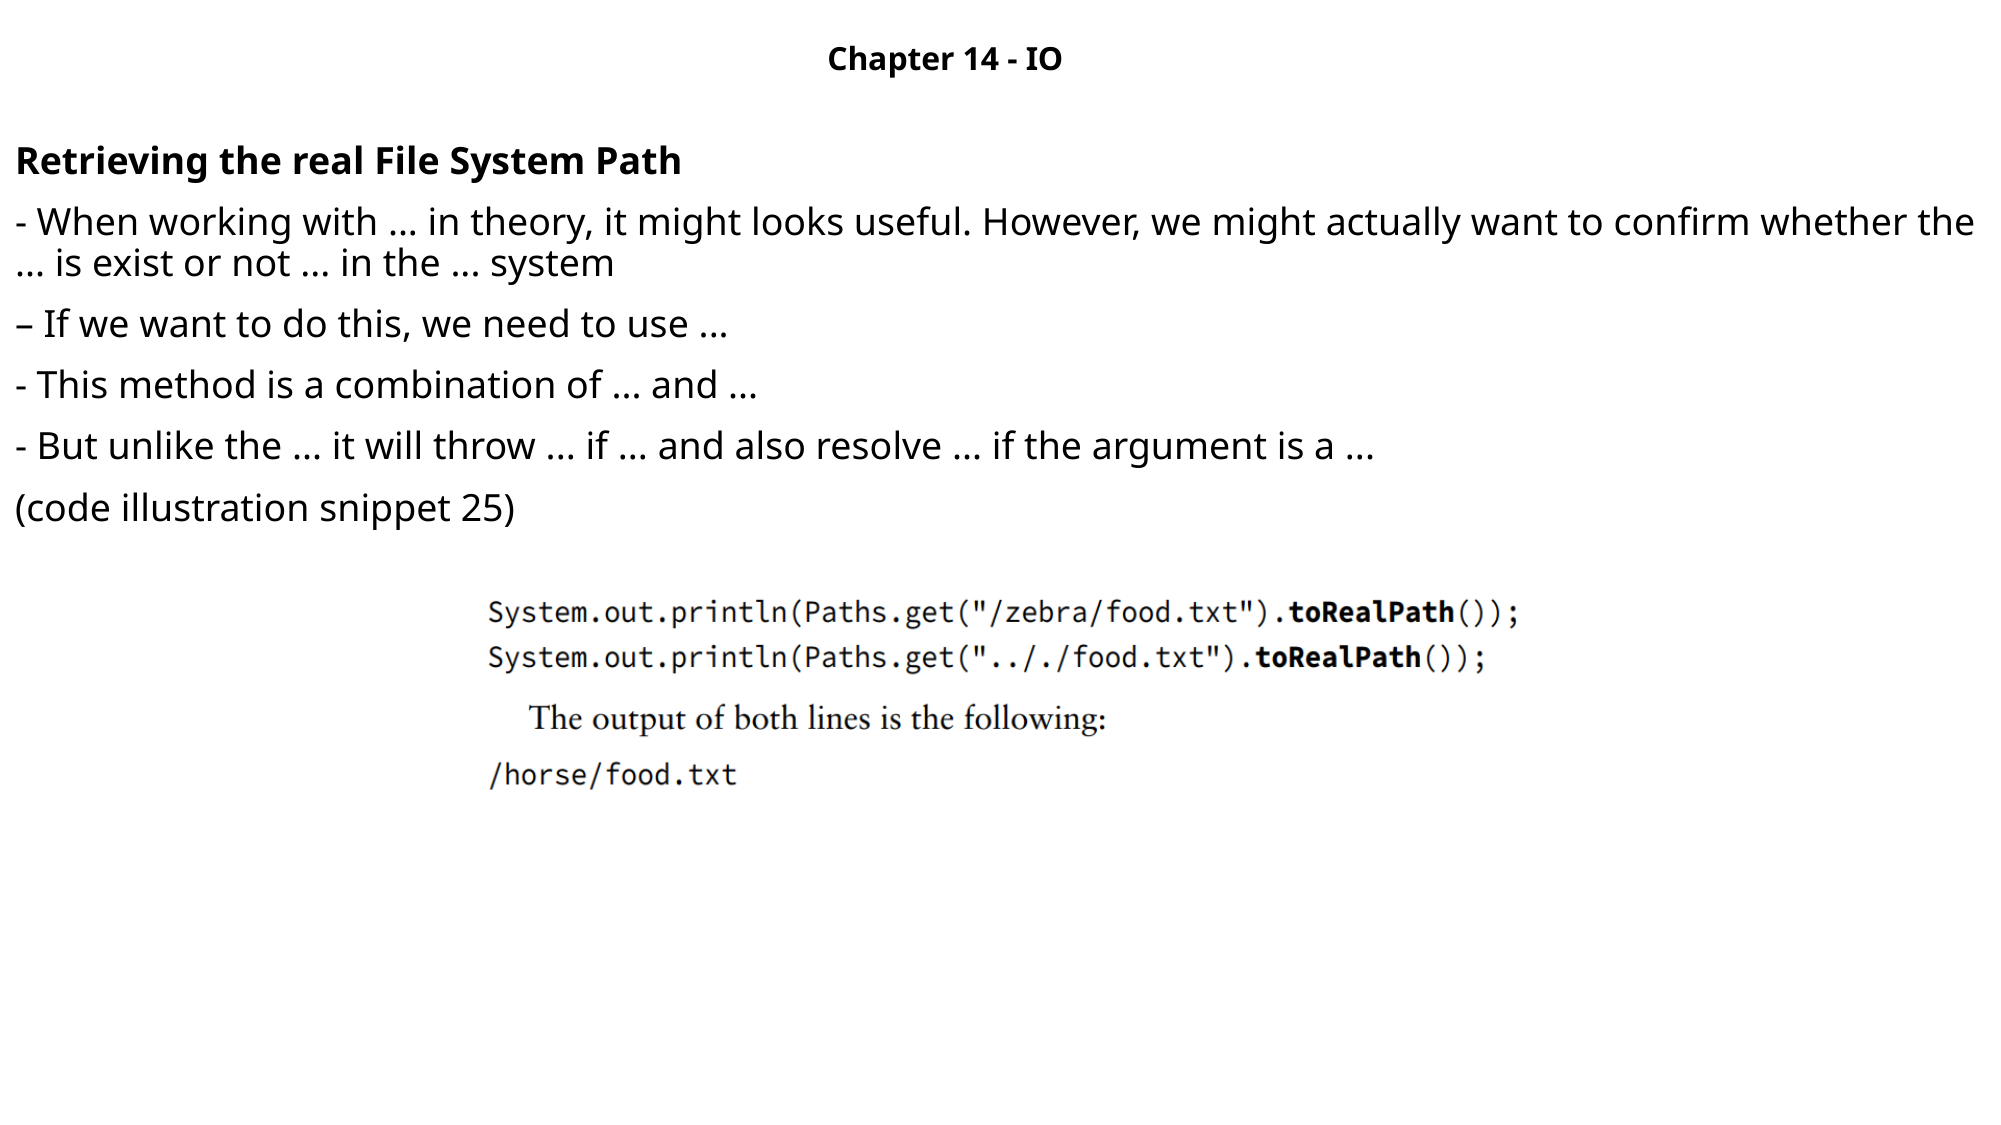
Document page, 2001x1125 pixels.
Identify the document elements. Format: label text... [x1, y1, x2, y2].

picture [455, 580, 1545, 817]
subtitle Chapter 14 - IO [24, 35, 1866, 86]
text_box Retrieving the real File System Path - When working with ... in theory, it might looks useful. However, we might actually want to confirm whether the ... is exist or not ... in the ... system – If we want to do this, we need to use ... - This method is a combination of ... and ... - But unlike the ... it will throw ... if ... and also resolve ... if the argument is a ... (code illustration snippet 25) [0, 134, 2000, 1125]
